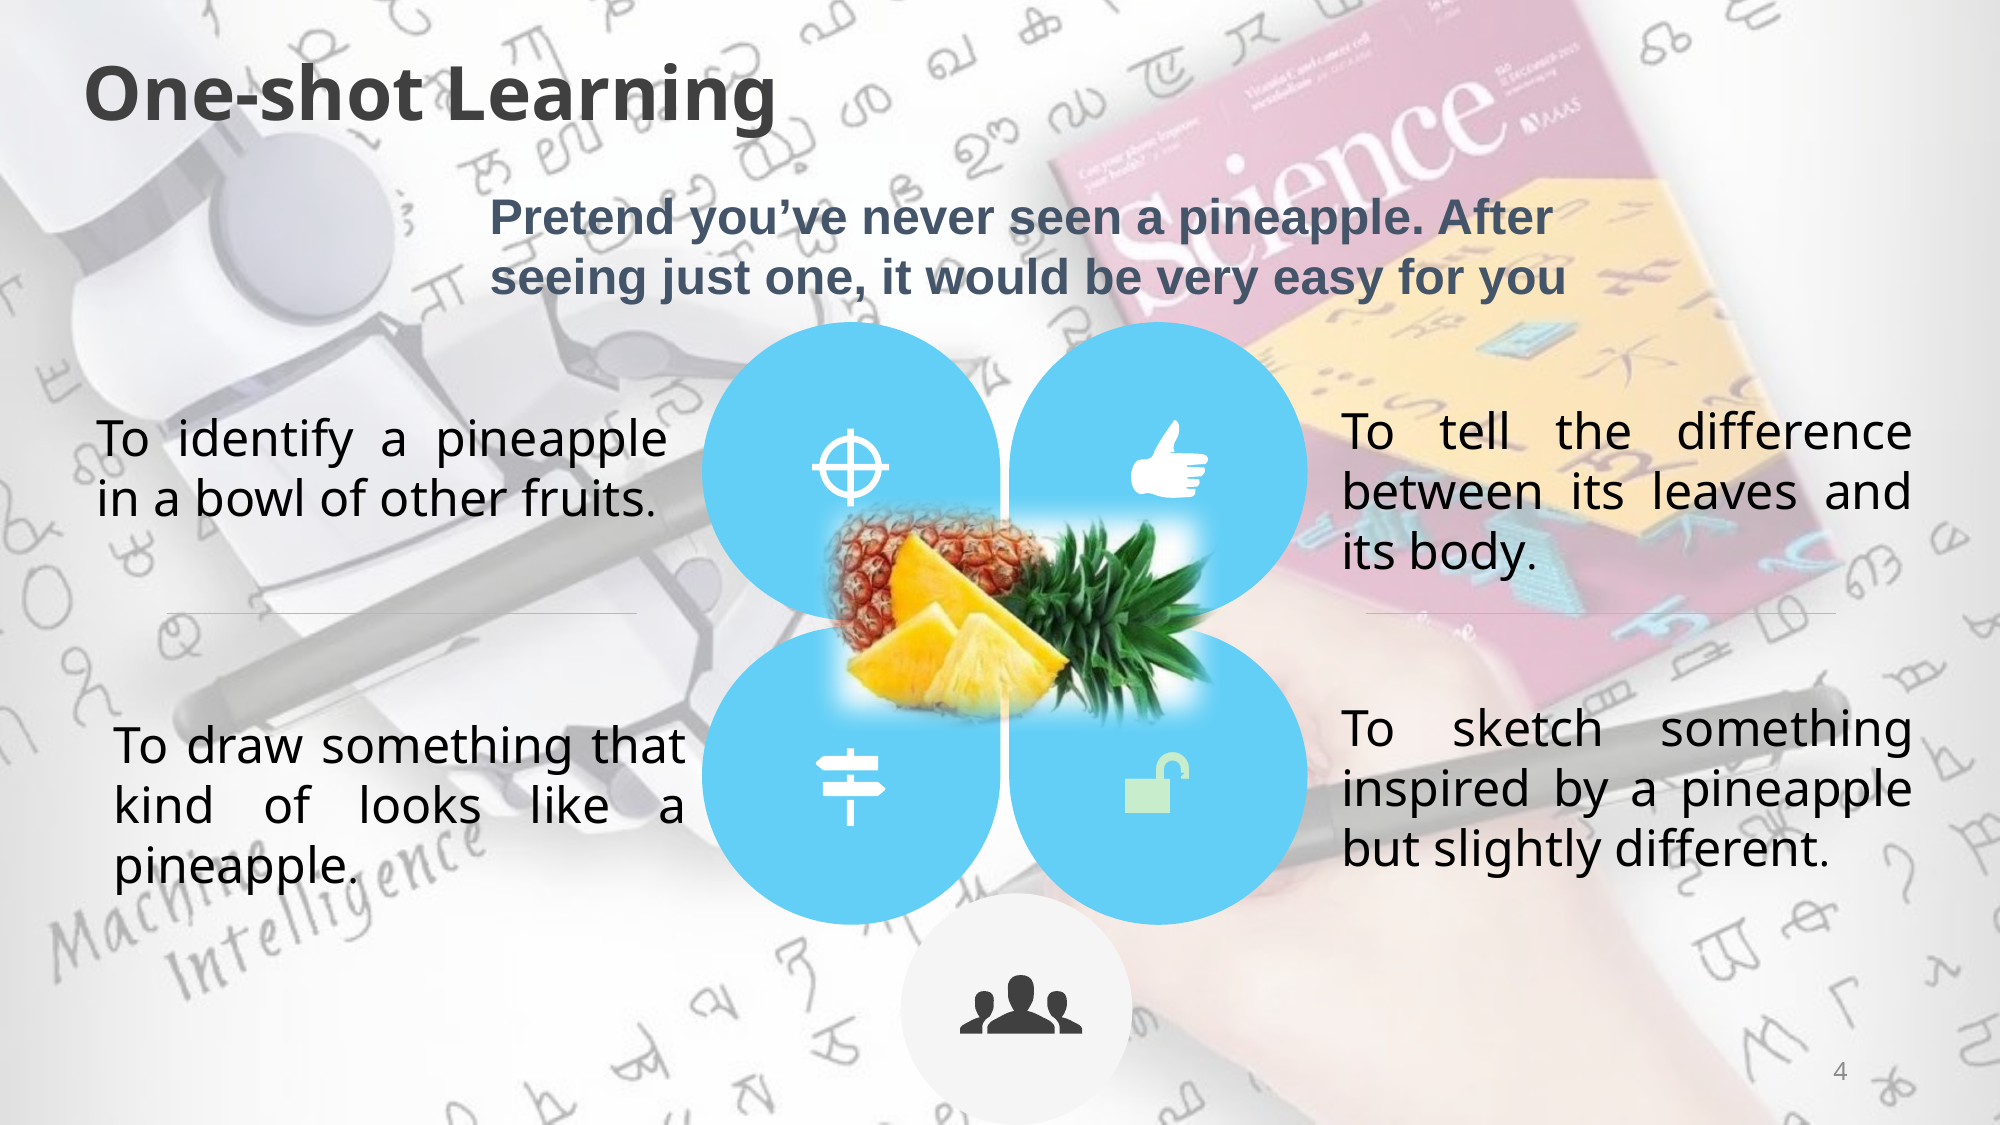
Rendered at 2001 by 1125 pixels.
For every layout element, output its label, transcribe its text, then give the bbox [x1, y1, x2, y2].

text_box To identify a pineapple in a bowl of other fruits. [96, 406, 670, 527]
text_box To sketch something inspired by a pineapple but slightly different. [1341, 696, 1915, 877]
text_box To tell the difference between its leaves and its body. [1341, 399, 1915, 580]
text_box One-shot Learning [67, 38, 1005, 143]
text_box To draw something that kind of looks like a pineapple. [113, 714, 687, 895]
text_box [701, 626, 1001, 925]
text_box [1009, 322, 1308, 621]
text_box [900, 893, 1133, 1125]
picture [1124, 752, 1189, 814]
slide_number 4 [1412, 1042, 1863, 1103]
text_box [1009, 626, 1308, 925]
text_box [701, 322, 1001, 621]
text_box Pretend you’ve never seen a pineapple. After seeing just one, it would be very easy for you [489, 184, 1602, 305]
picture [809, 490, 1225, 737]
